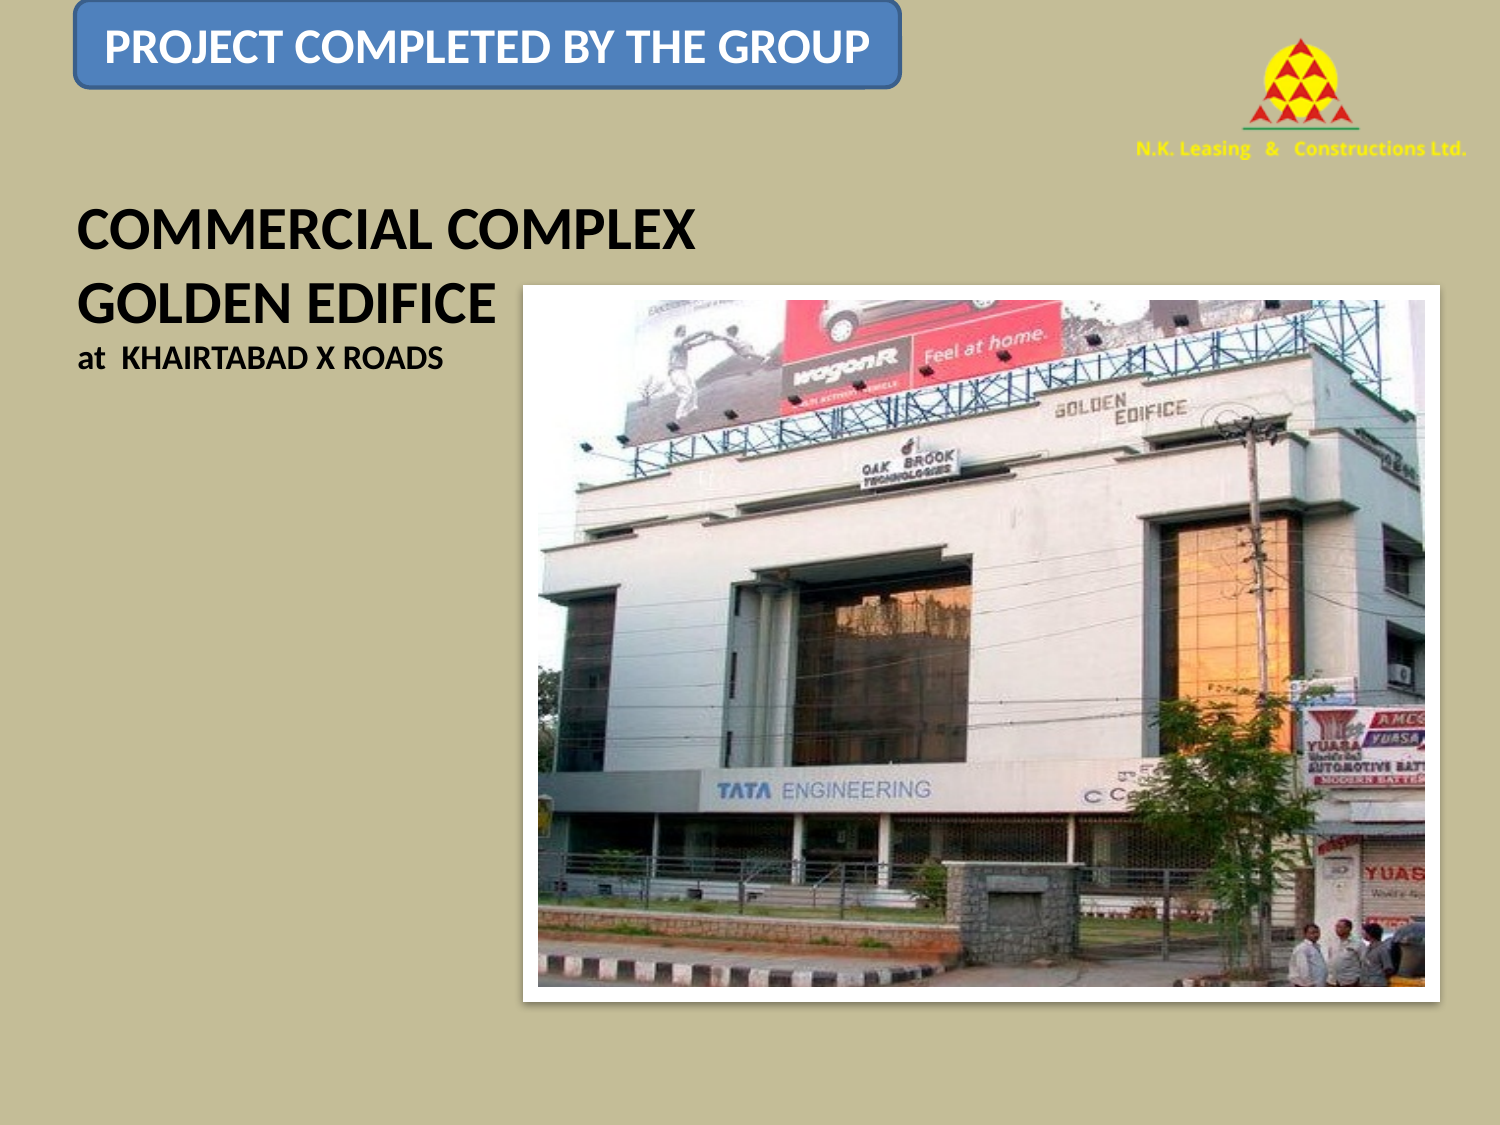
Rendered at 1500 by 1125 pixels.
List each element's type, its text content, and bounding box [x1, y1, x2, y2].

title COMMERCIAL COMPLEX GOLDEN EDIFICE at KHAIRTABAD X ROADS [62, 174, 763, 763]
picture [1137, 37, 1466, 160]
picture [537, 299, 1426, 988]
text_box PROJECT COMPLETED BY THE GROUP [72, 0, 903, 90]
